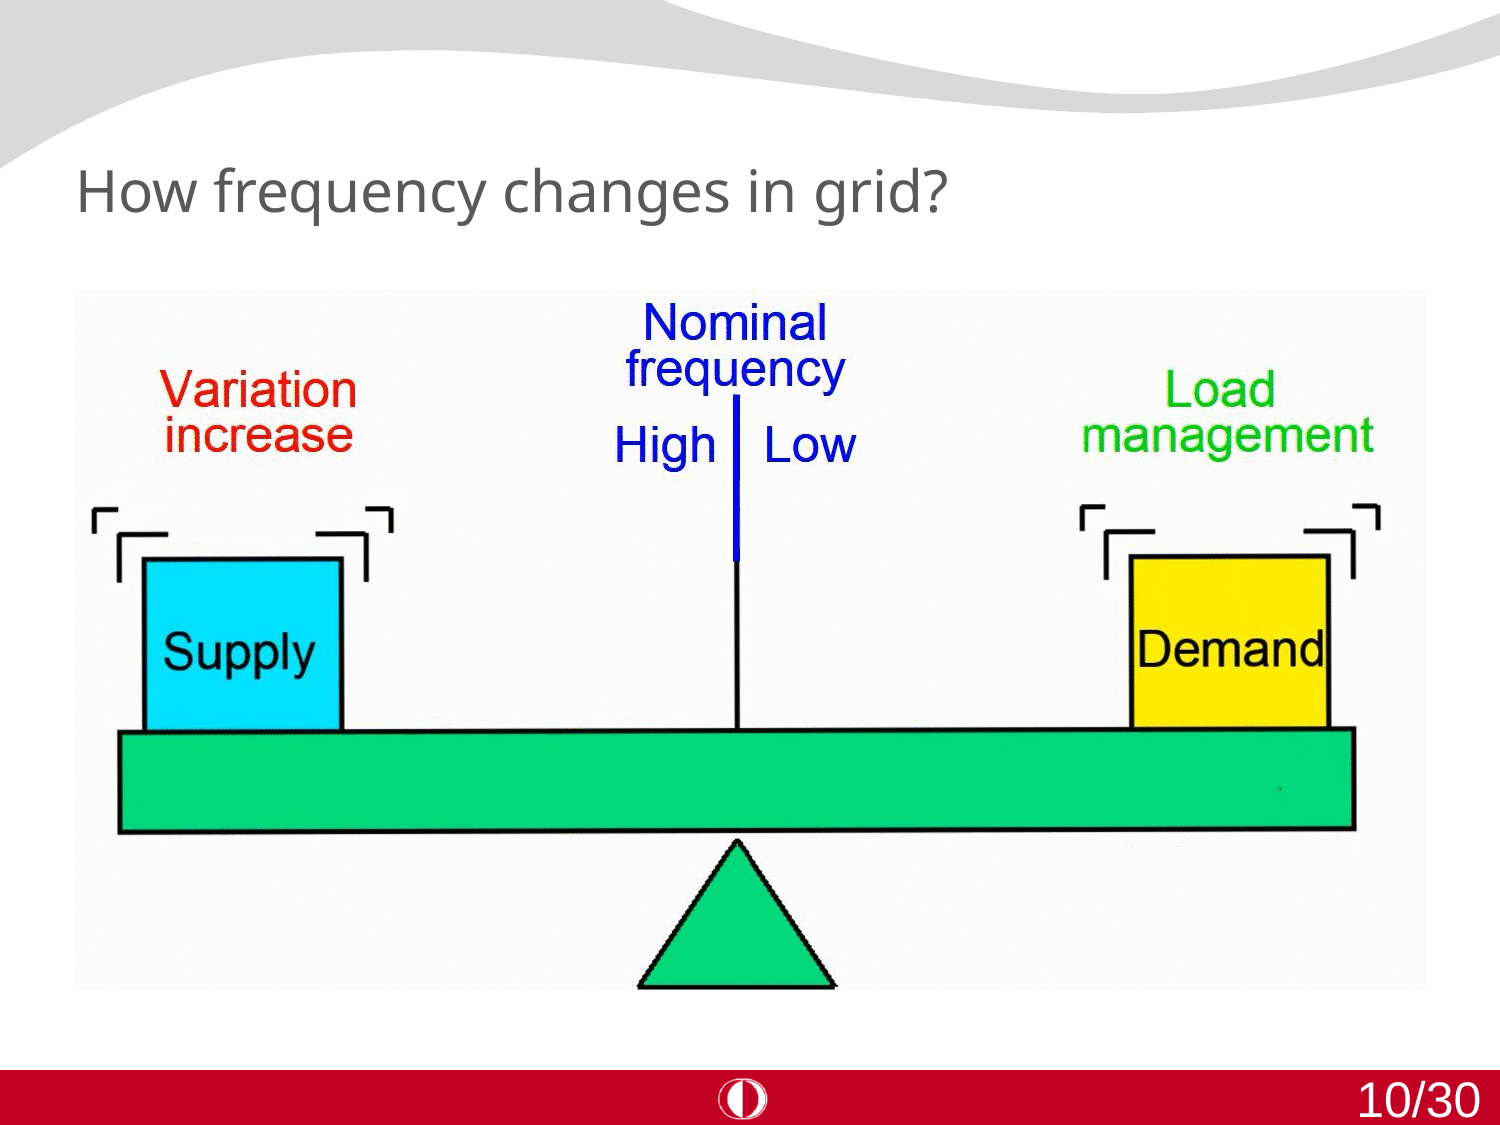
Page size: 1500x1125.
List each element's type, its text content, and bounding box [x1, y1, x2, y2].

picture [713, 1078, 781, 1122]
title How frequency changes in grid? [75, 55, 1425, 224]
picture [74, 290, 1426, 990]
